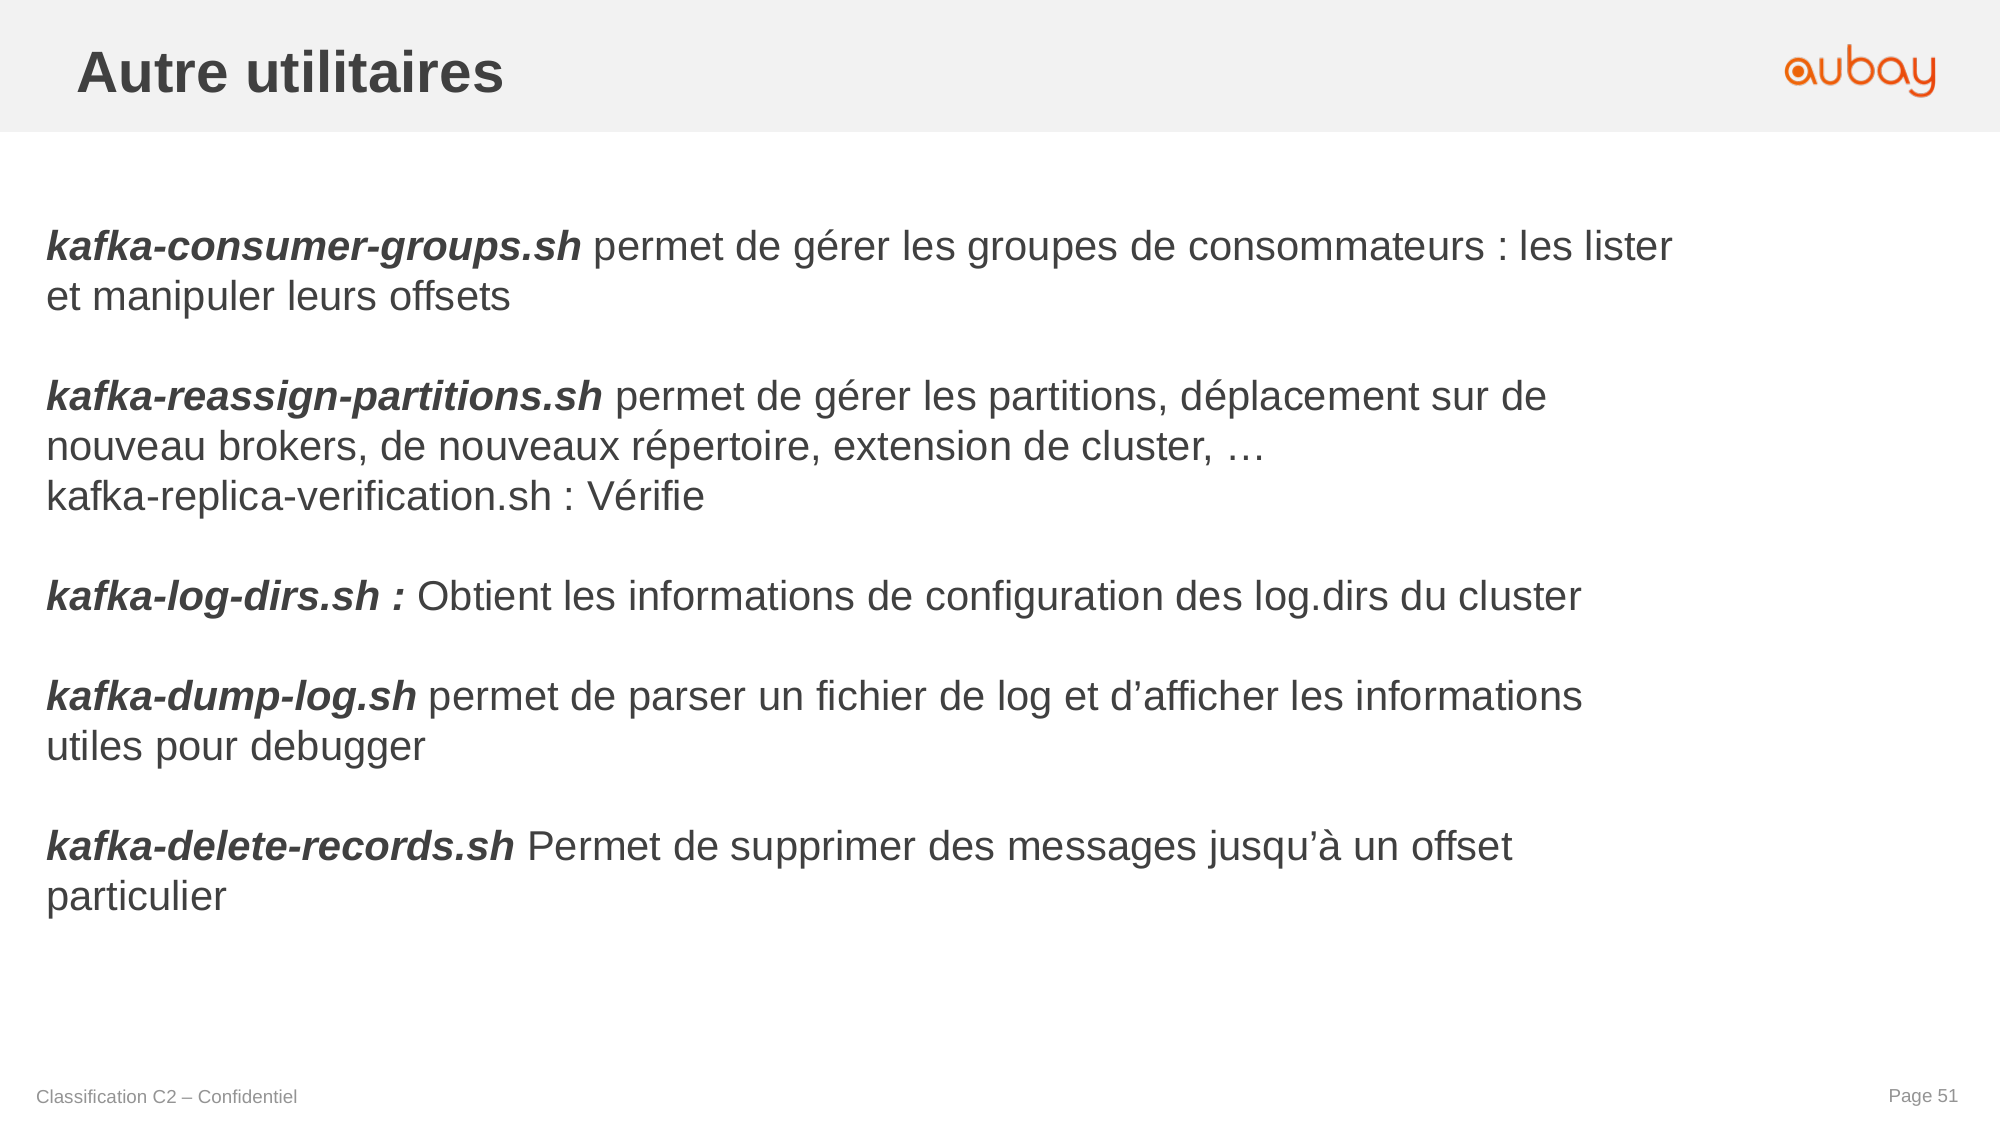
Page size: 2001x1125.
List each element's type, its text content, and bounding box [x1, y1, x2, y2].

list Autre utilitaires [61, 33, 1720, 115]
text_box kafka-consumer-groups.sh permet de gérer les groupes de consommateurs : les lister et manipuler leurs offsets kafka-reassign-partitions.sh permet de gérer les partitions, déplacement sur de nouveau brokers, de nouveaux répertoire, extension de cluster, … kafka-replica-verification.sh : Vérifie kafka-log-dirs.sh : Obtient les informations de configuration des log.dirs du cluster kafka-dump-log.sh permet de parser un fichier de log et d’afficher les informations utiles pour debugger kafka-delete-records.sh Permet de supprimer des messages jusqu’à un offset particulier [31, 151, 1689, 1125]
picture [1781, 26, 1939, 116]
